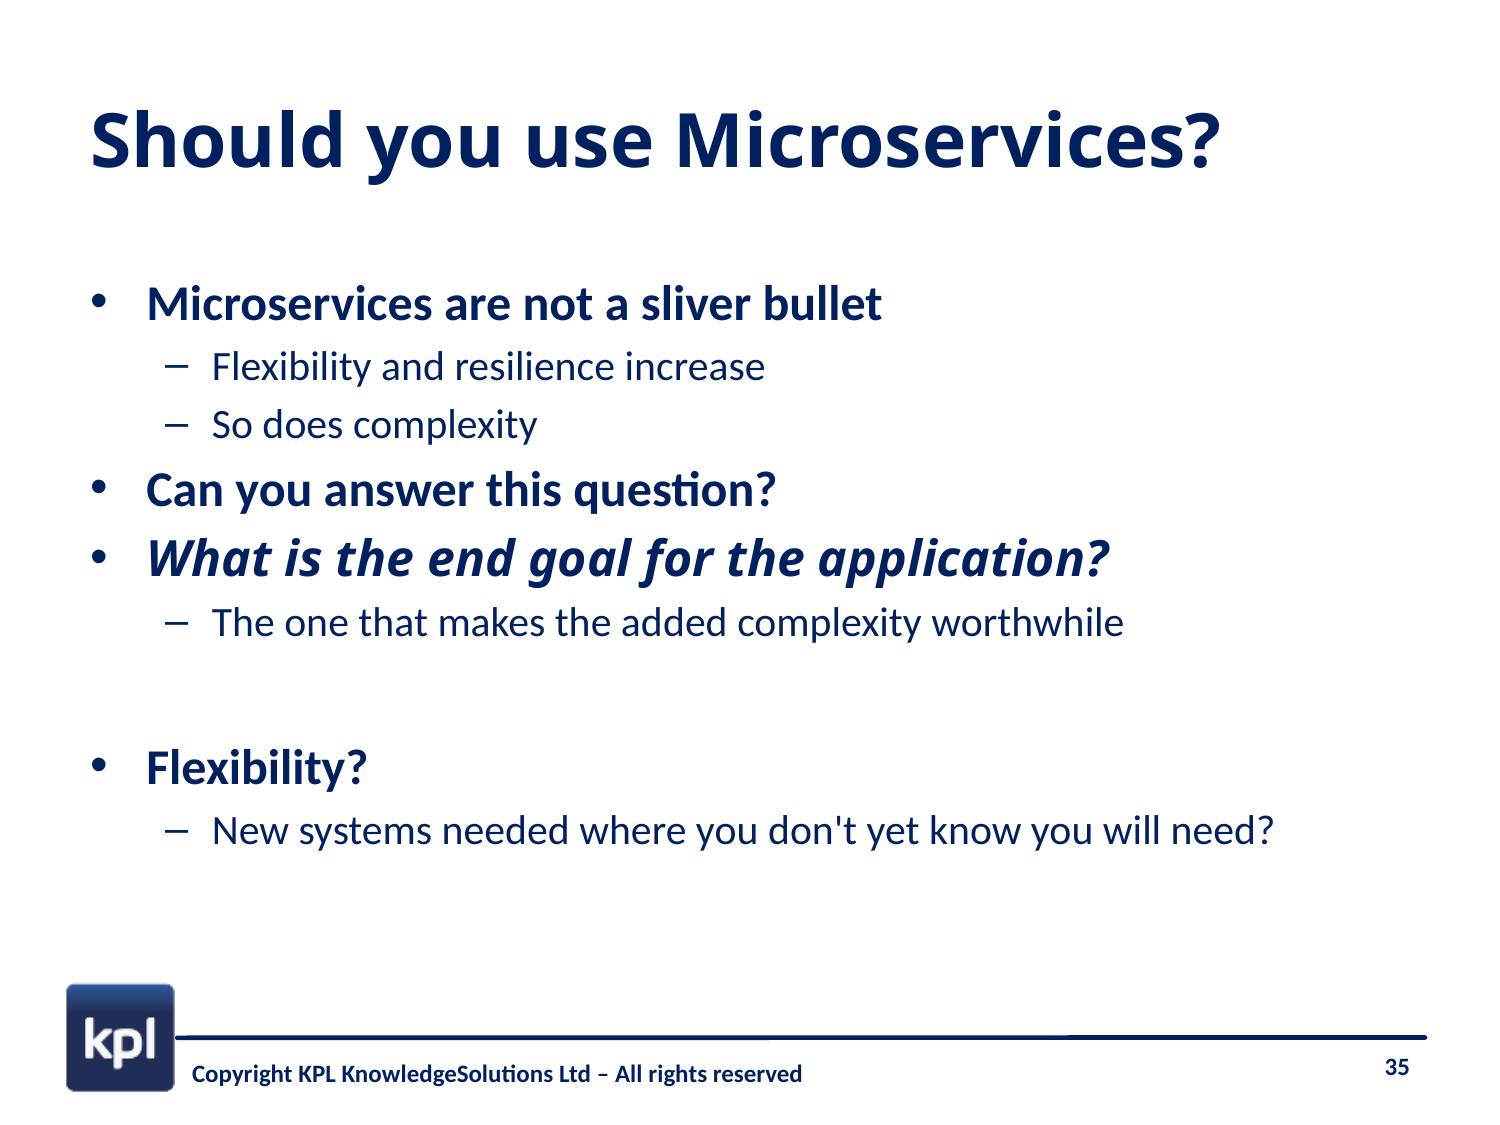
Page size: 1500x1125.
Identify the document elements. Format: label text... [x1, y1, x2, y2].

picture [62, 980, 178, 1095]
list Microservices are not a sliver bullet Flexibility and resilience increase So does complexity Can you answer this question? What is the end goal for the application? The one that makes the added complexity worthwhile Flexibility? New systems needed where you don't yet know you will need? [75, 262, 1425, 1013]
slide_number 35 [987, 1042, 1425, 1103]
text_box Copyright KPL KnowledgeSolutions Ltd – All rights reserved [177, 1049, 963, 1110]
title Should you use Microservices? [75, 43, 1436, 233]
